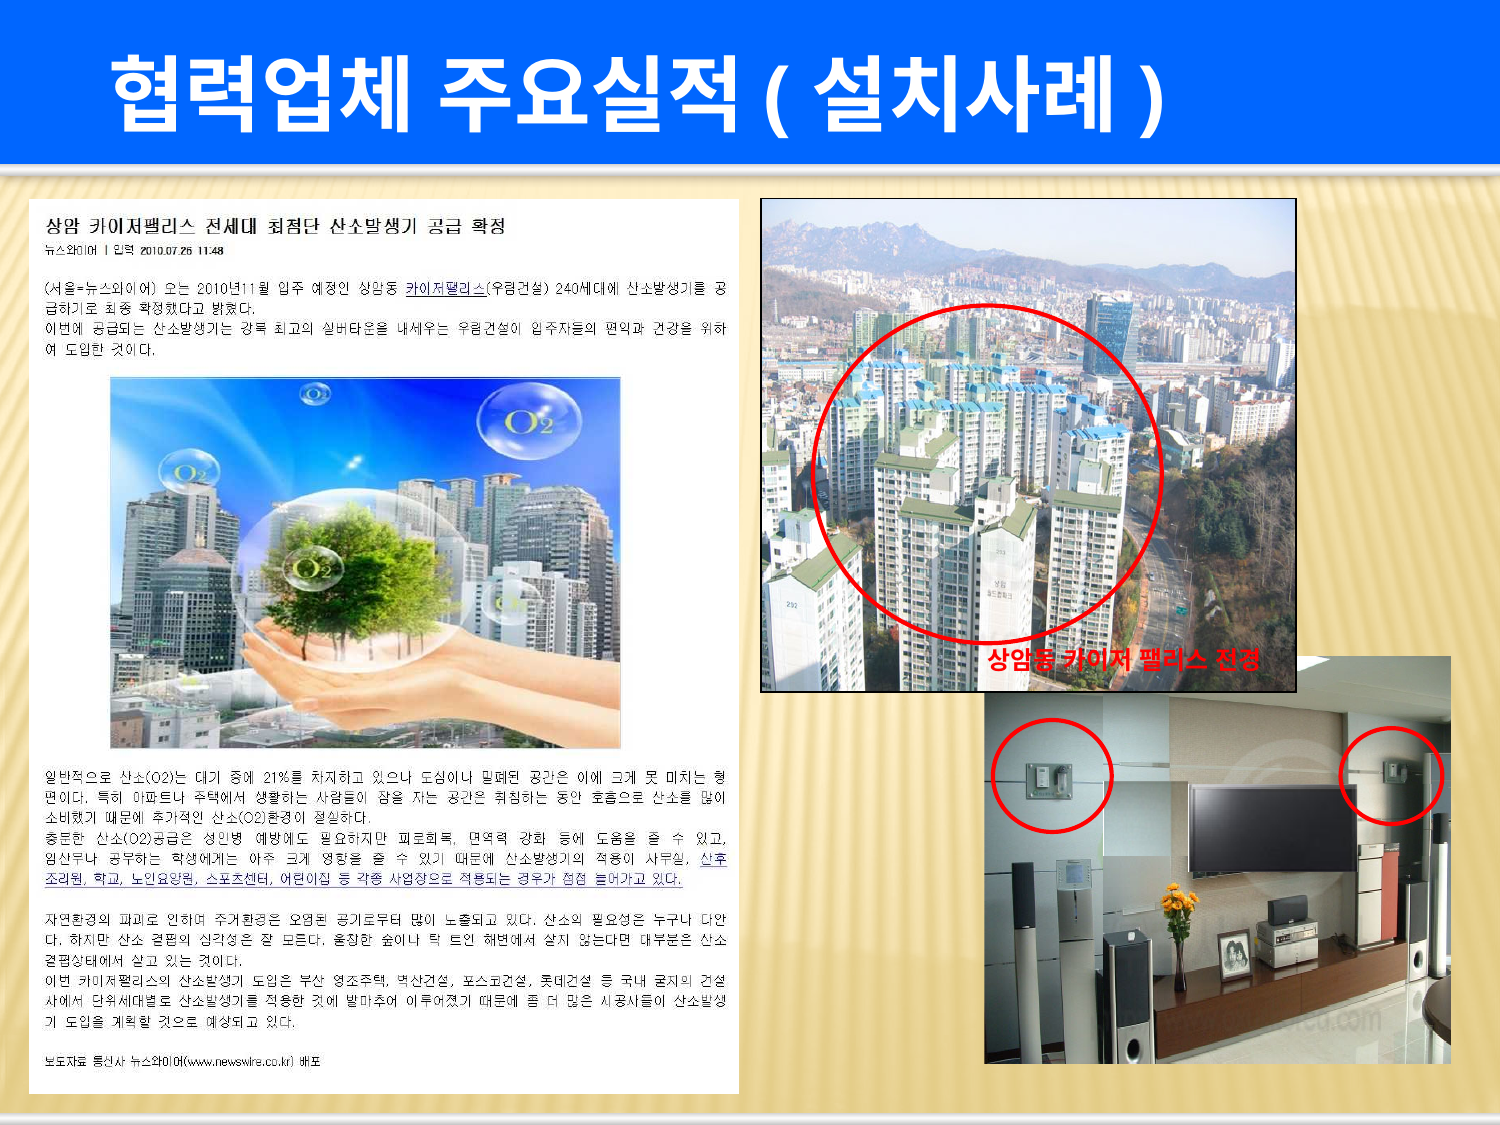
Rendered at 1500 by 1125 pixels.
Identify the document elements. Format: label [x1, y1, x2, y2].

picture [29, 198, 740, 1095]
text_box [761, 198, 1452, 1064]
text_box [0, 0, 1500, 177]
text_box [0, 1113, 1500, 1125]
